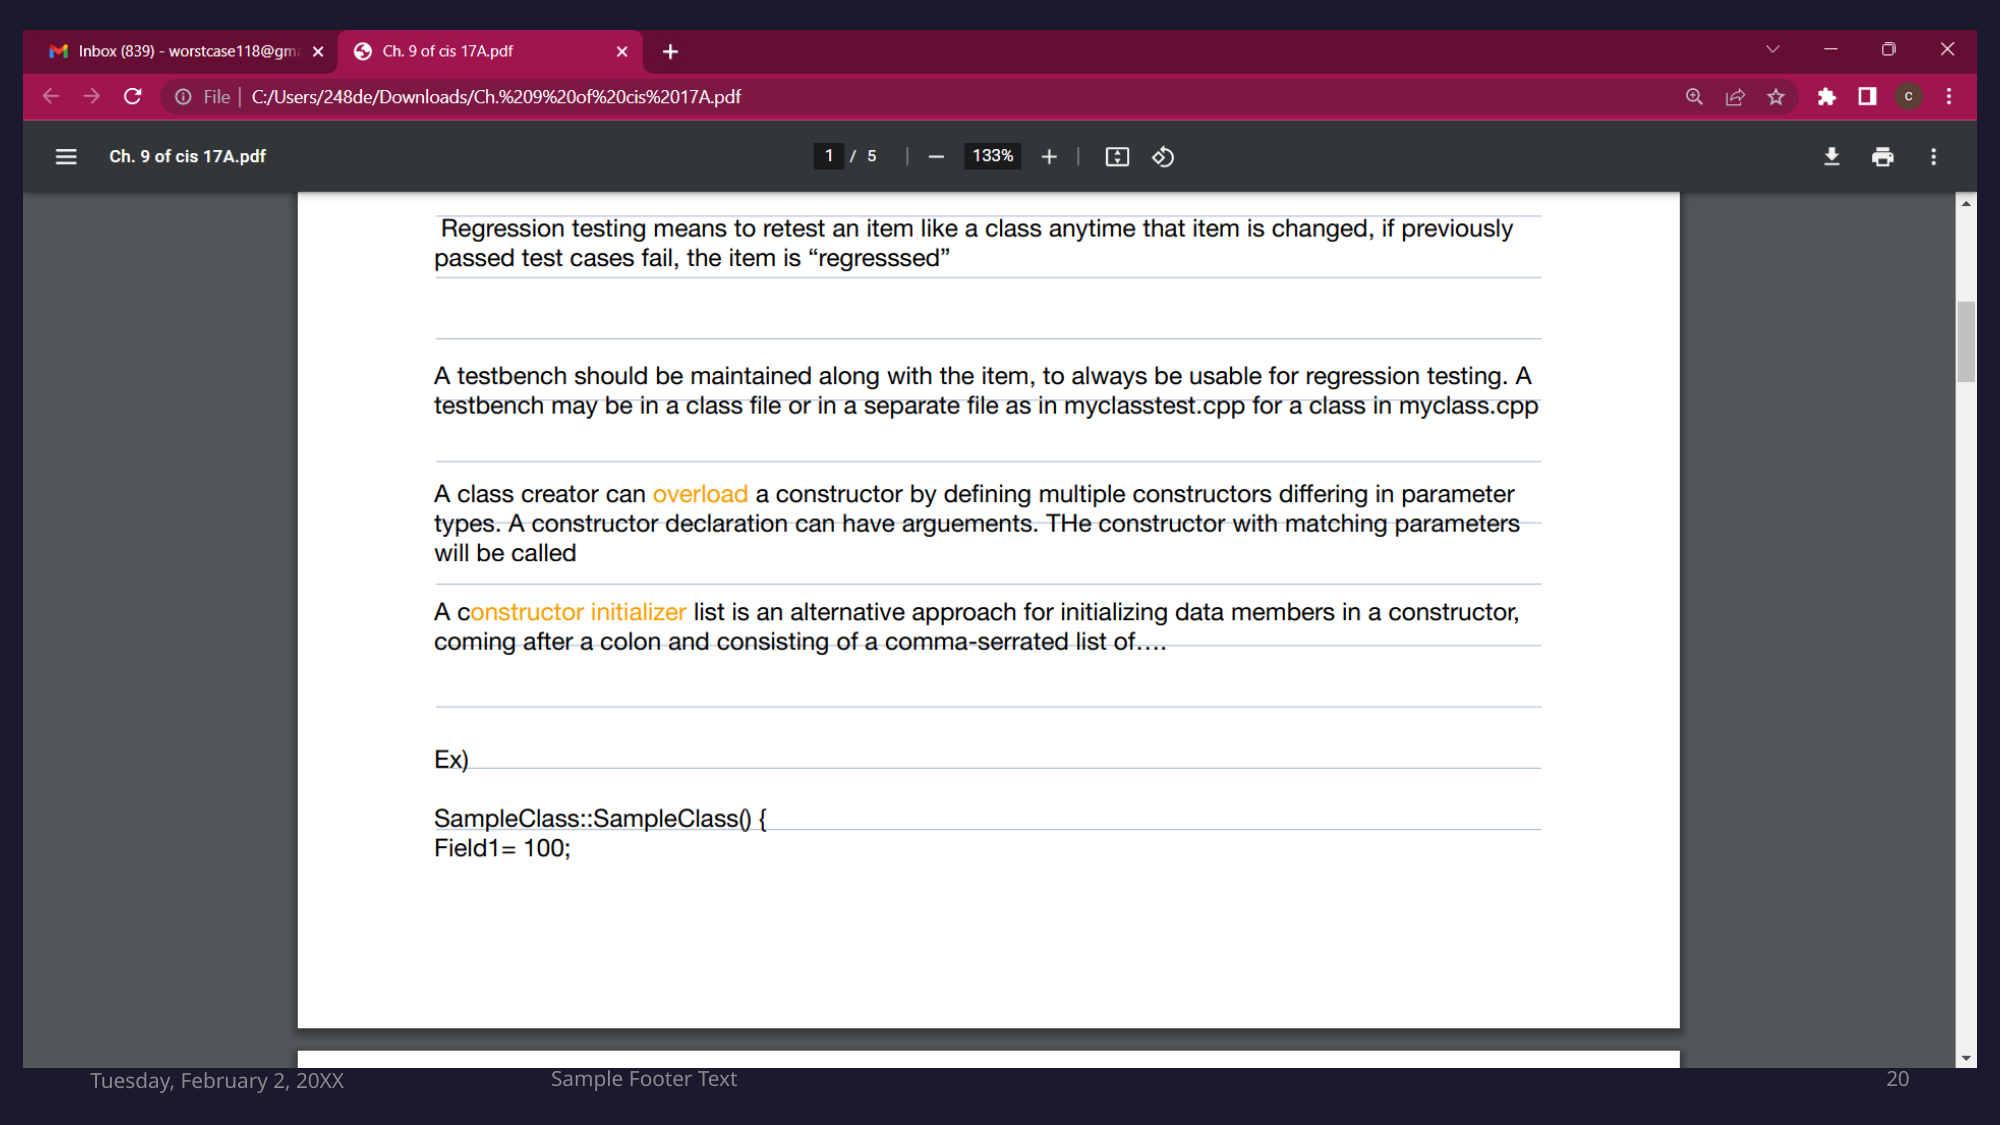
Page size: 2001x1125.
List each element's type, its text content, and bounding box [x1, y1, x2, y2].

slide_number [90, 1068, 522, 1093]
slide_number 20 [1632, 1068, 1910, 1093]
footer Sample Footer Text [551, 1068, 1598, 1093]
picture [23, 30, 1977, 1068]
